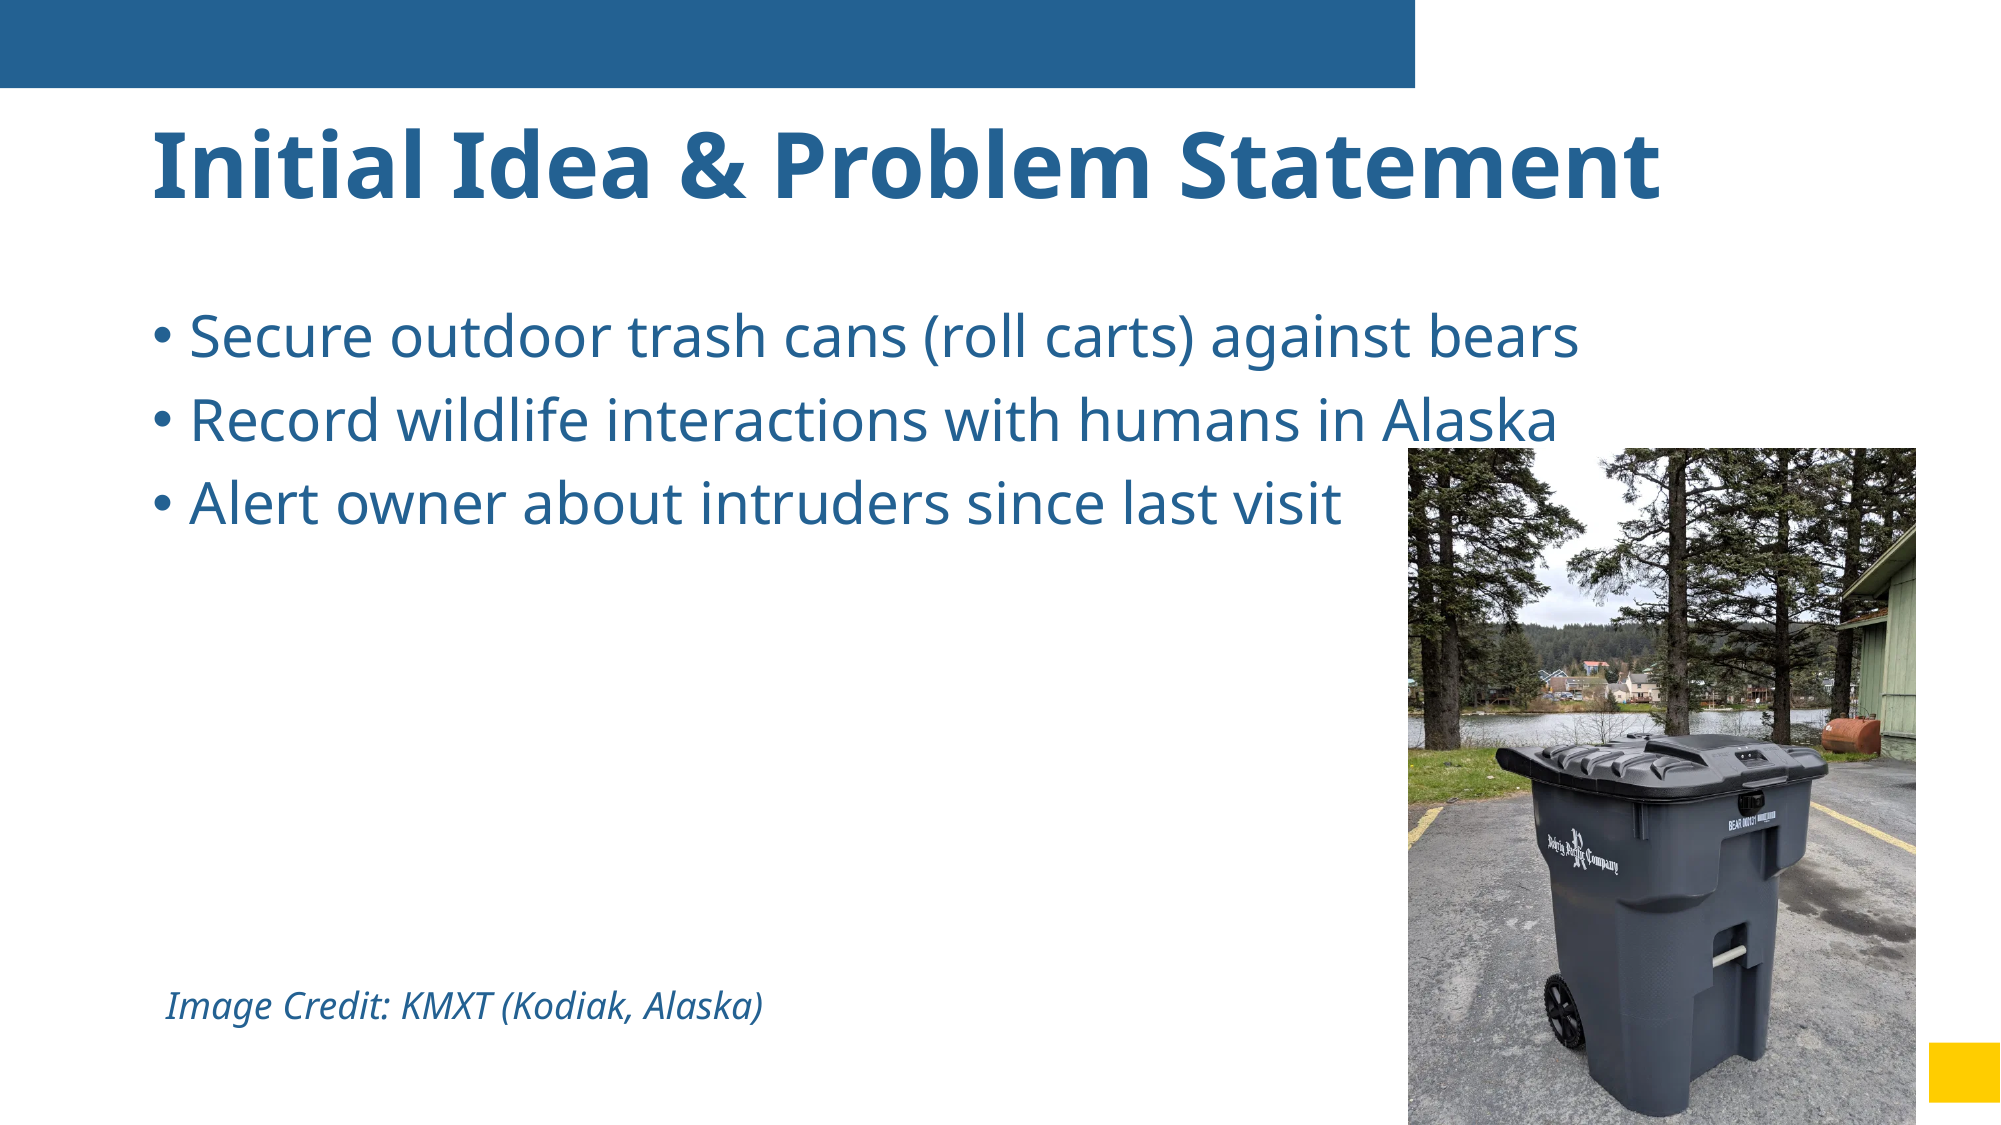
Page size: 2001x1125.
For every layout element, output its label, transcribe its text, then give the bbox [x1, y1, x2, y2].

list Secure outdoor trash cans (roll carts) against bears Record wildlife interactions with humans in Alaska Alert owner about intruders since last visit [137, 299, 1863, 1014]
picture [1408, 448, 1917, 1125]
text_box Image Credit: KMXT (Kodiak, Alaska) [151, 974, 779, 1035]
title Initial Idea & Problem Statement [137, 59, 1863, 278]
